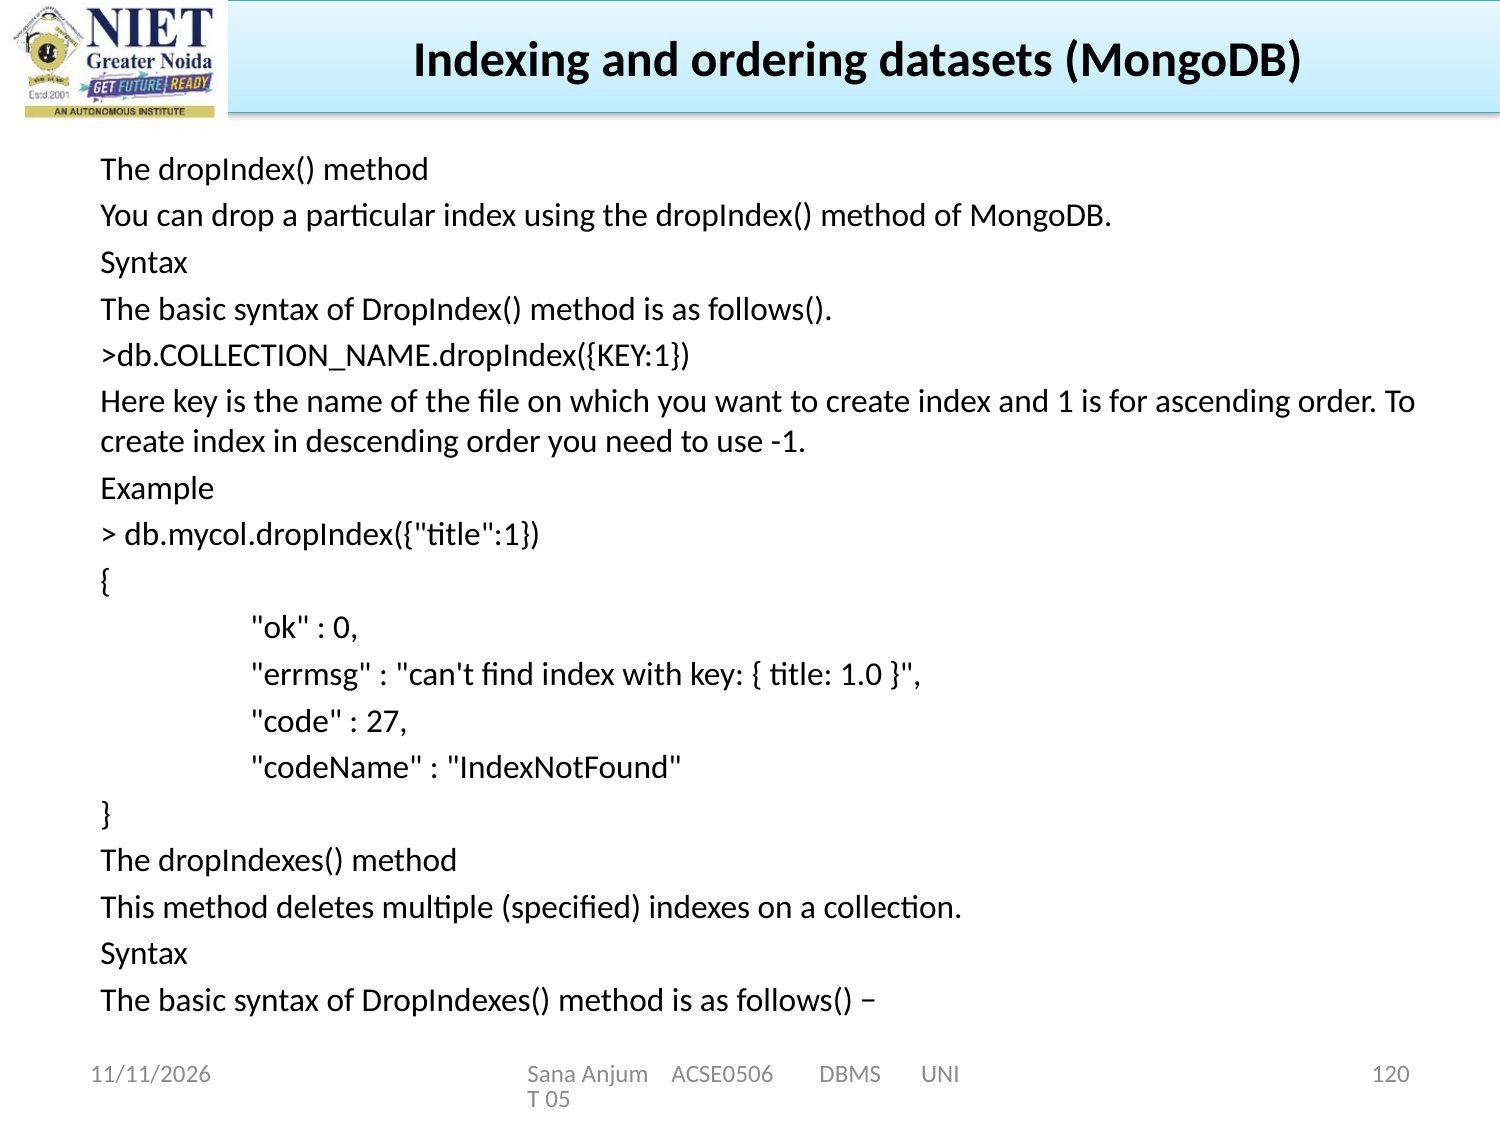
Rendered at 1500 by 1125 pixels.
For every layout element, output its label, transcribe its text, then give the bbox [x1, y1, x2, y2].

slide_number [75, 1042, 425, 1103]
picture [0, 0, 228, 130]
slide_number 120 [1074, 1075, 1425, 1103]
list The dropIndex() method You can drop a particular index using the dropIndex() method of MongoDB. Syntax The basic syntax of DropIndex() method is as follows(). >db.COLLECTION_NAME.dropIndex({KEY:1}) Here key is the name of the file on which you want to create index and 1 is for ascending order. To create index in descending order you need to use -1. Example > db.mycol.dropIndex({"title":1}) { "ok" : 0, "errmsg" : "can't find index with key: { title: 1.0 }", "code" : 27, "codeName" : "IndexNotFound" } The dropIndexes() method This method deletes multiple (specified) indexes on a collection. Syntax The basic syntax of DropIndexes() method is as follows() − [85, 139, 1500, 1075]
text_box Indexing and ordering datasets (MongoDB) [231, 0, 1500, 113]
footer Sana Anjum ACSE0506 DBMS UNIT 05 [512, 1075, 988, 1103]
